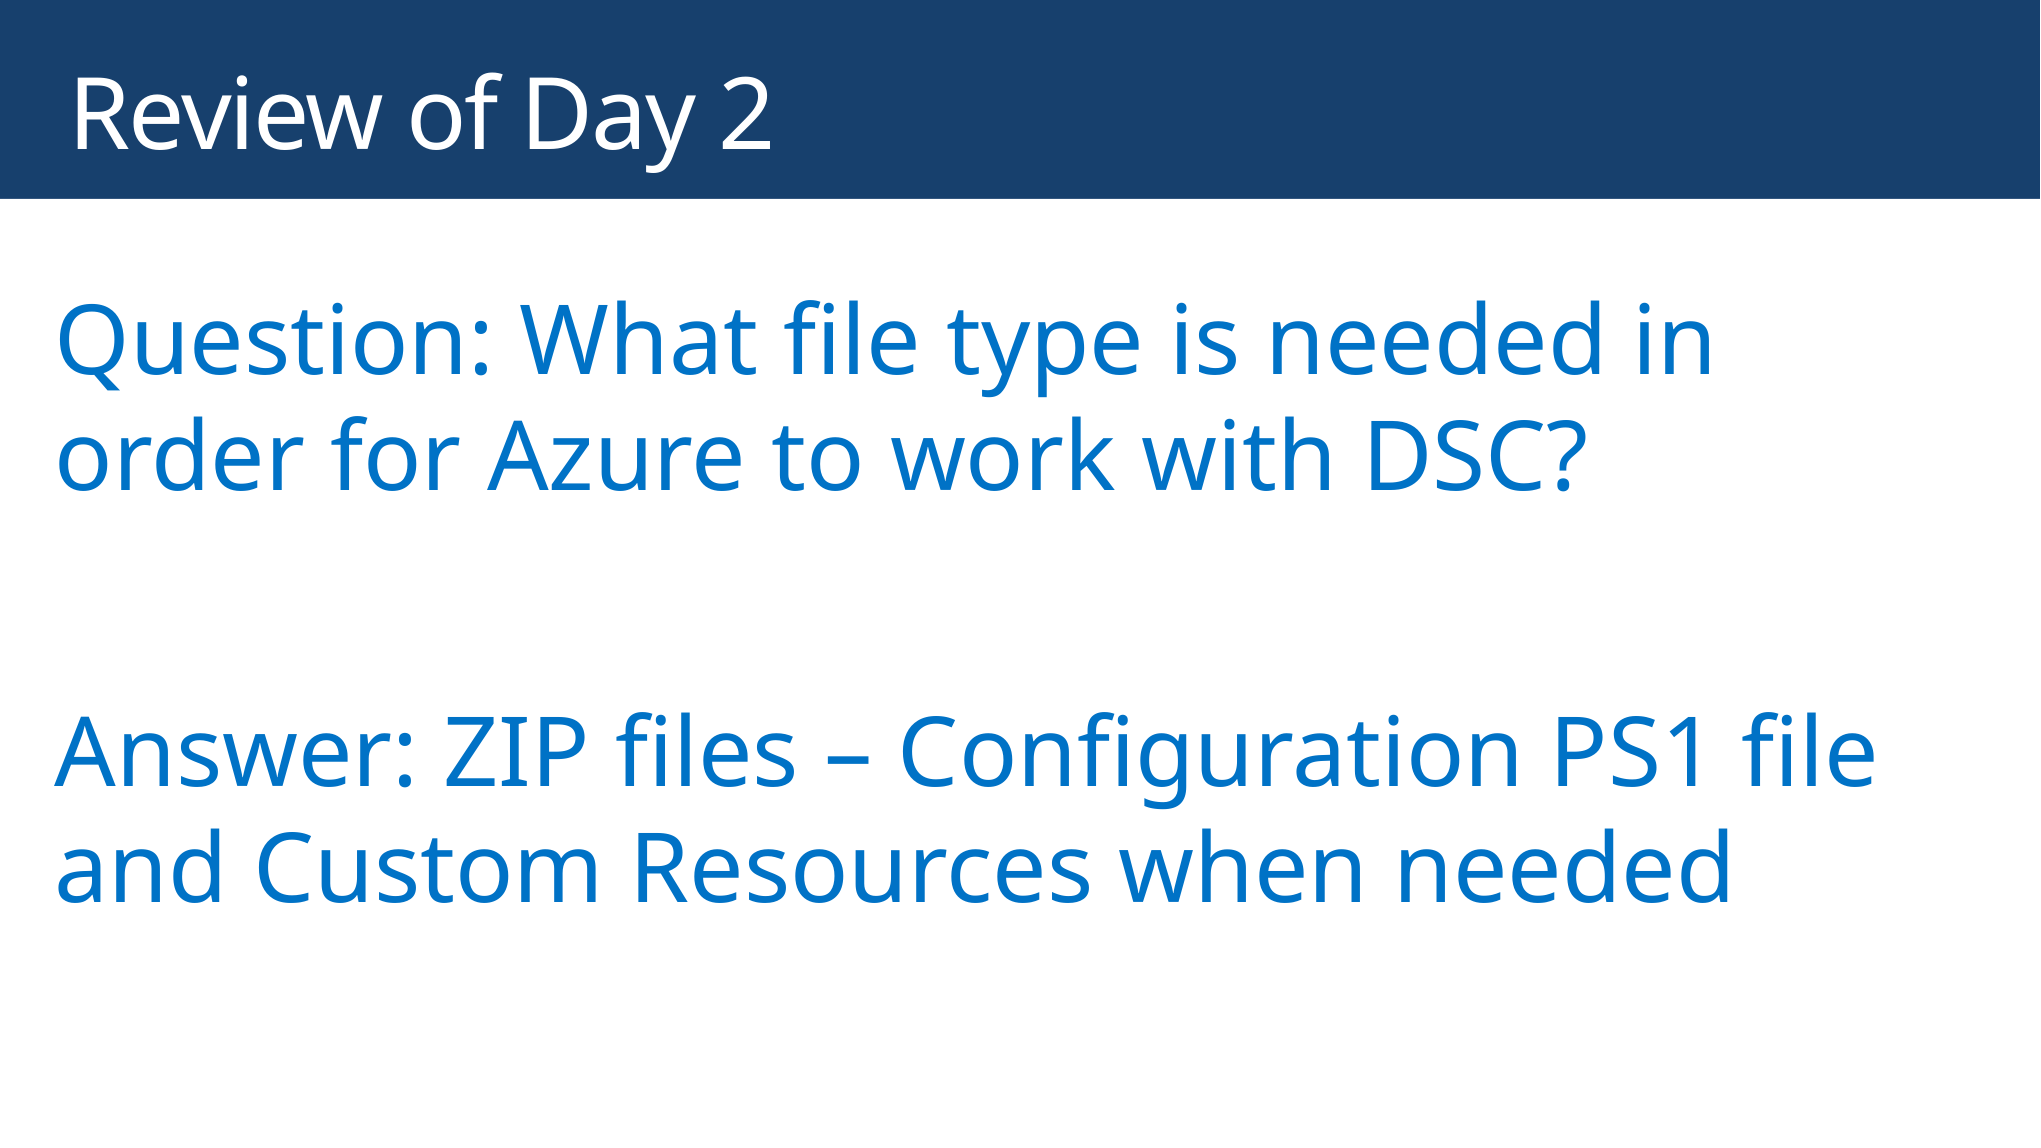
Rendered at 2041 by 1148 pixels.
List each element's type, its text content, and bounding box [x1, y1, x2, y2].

title Review of Day 2 [45, 48, 1996, 199]
text_box Question: What file type is needed in order for Azure to work with DSC? Answer: ZIP files – Configuration PS1 file and Custom Resources when needed [24, 262, 1976, 1014]
